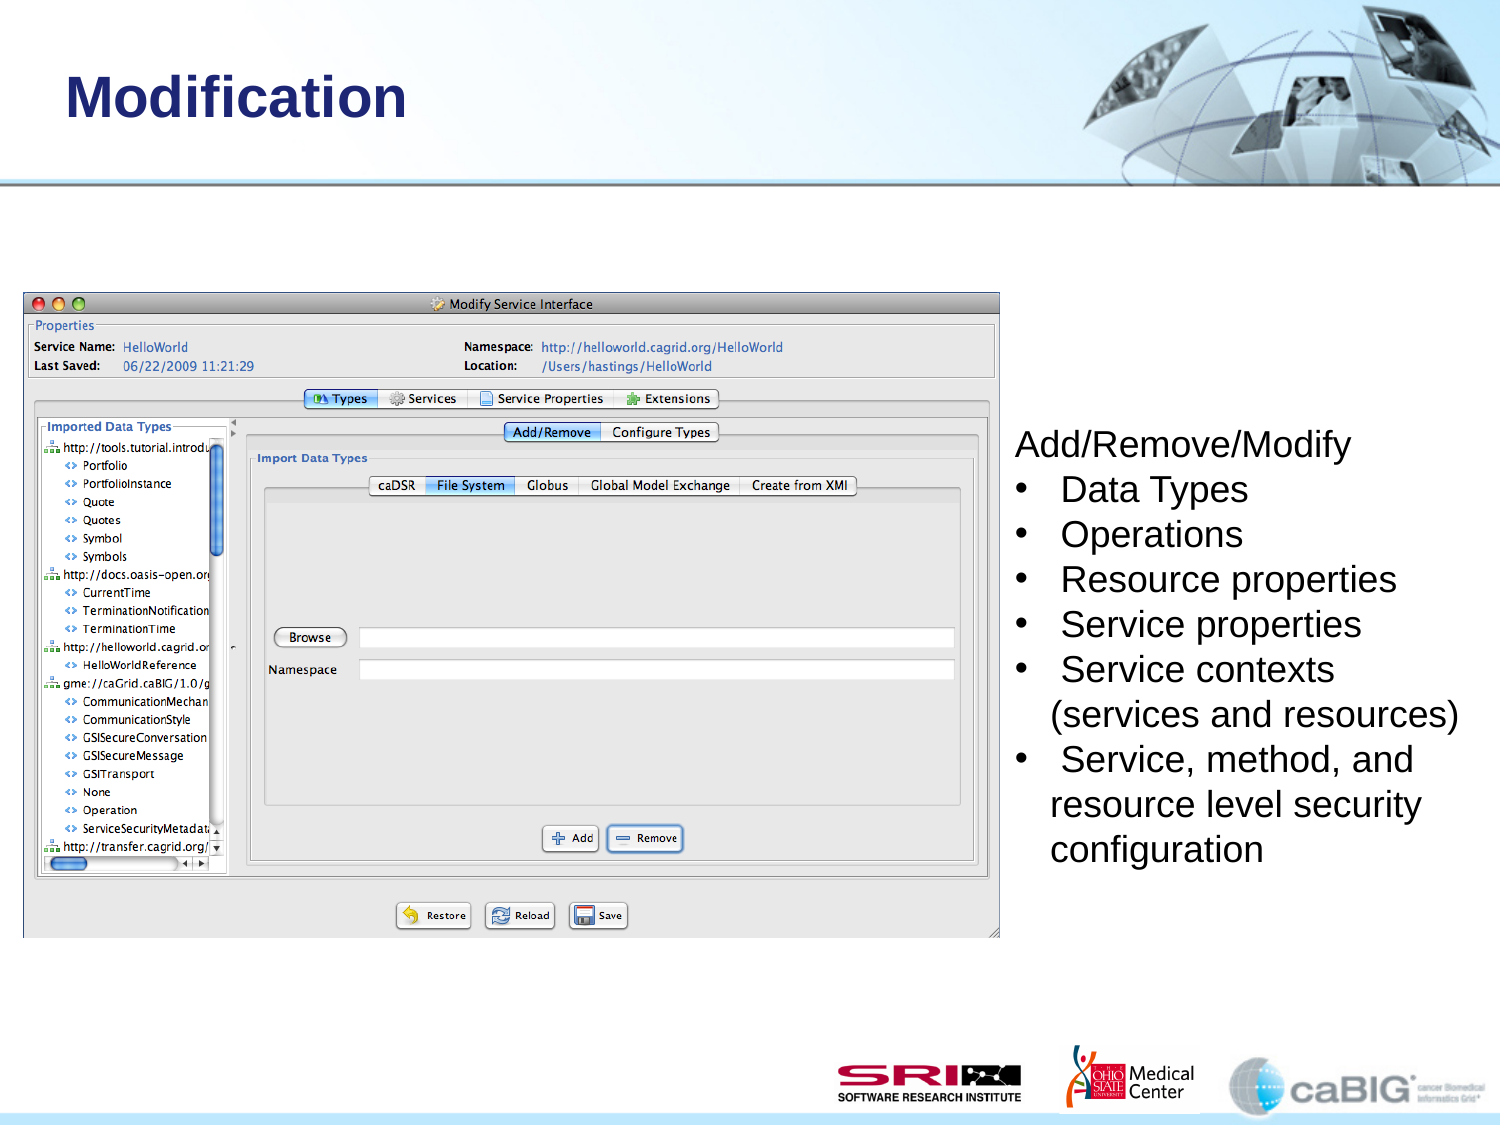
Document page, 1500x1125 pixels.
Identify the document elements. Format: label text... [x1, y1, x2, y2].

text_box Add/Remove/Modify Data Types Operations Resource properties Service properties Service contexts (services and resources) Service, method, and resource level security configuration [1004, 412, 1500, 878]
picture [0, 0, 1500, 1125]
title Modification [49, 0, 1176, 188]
